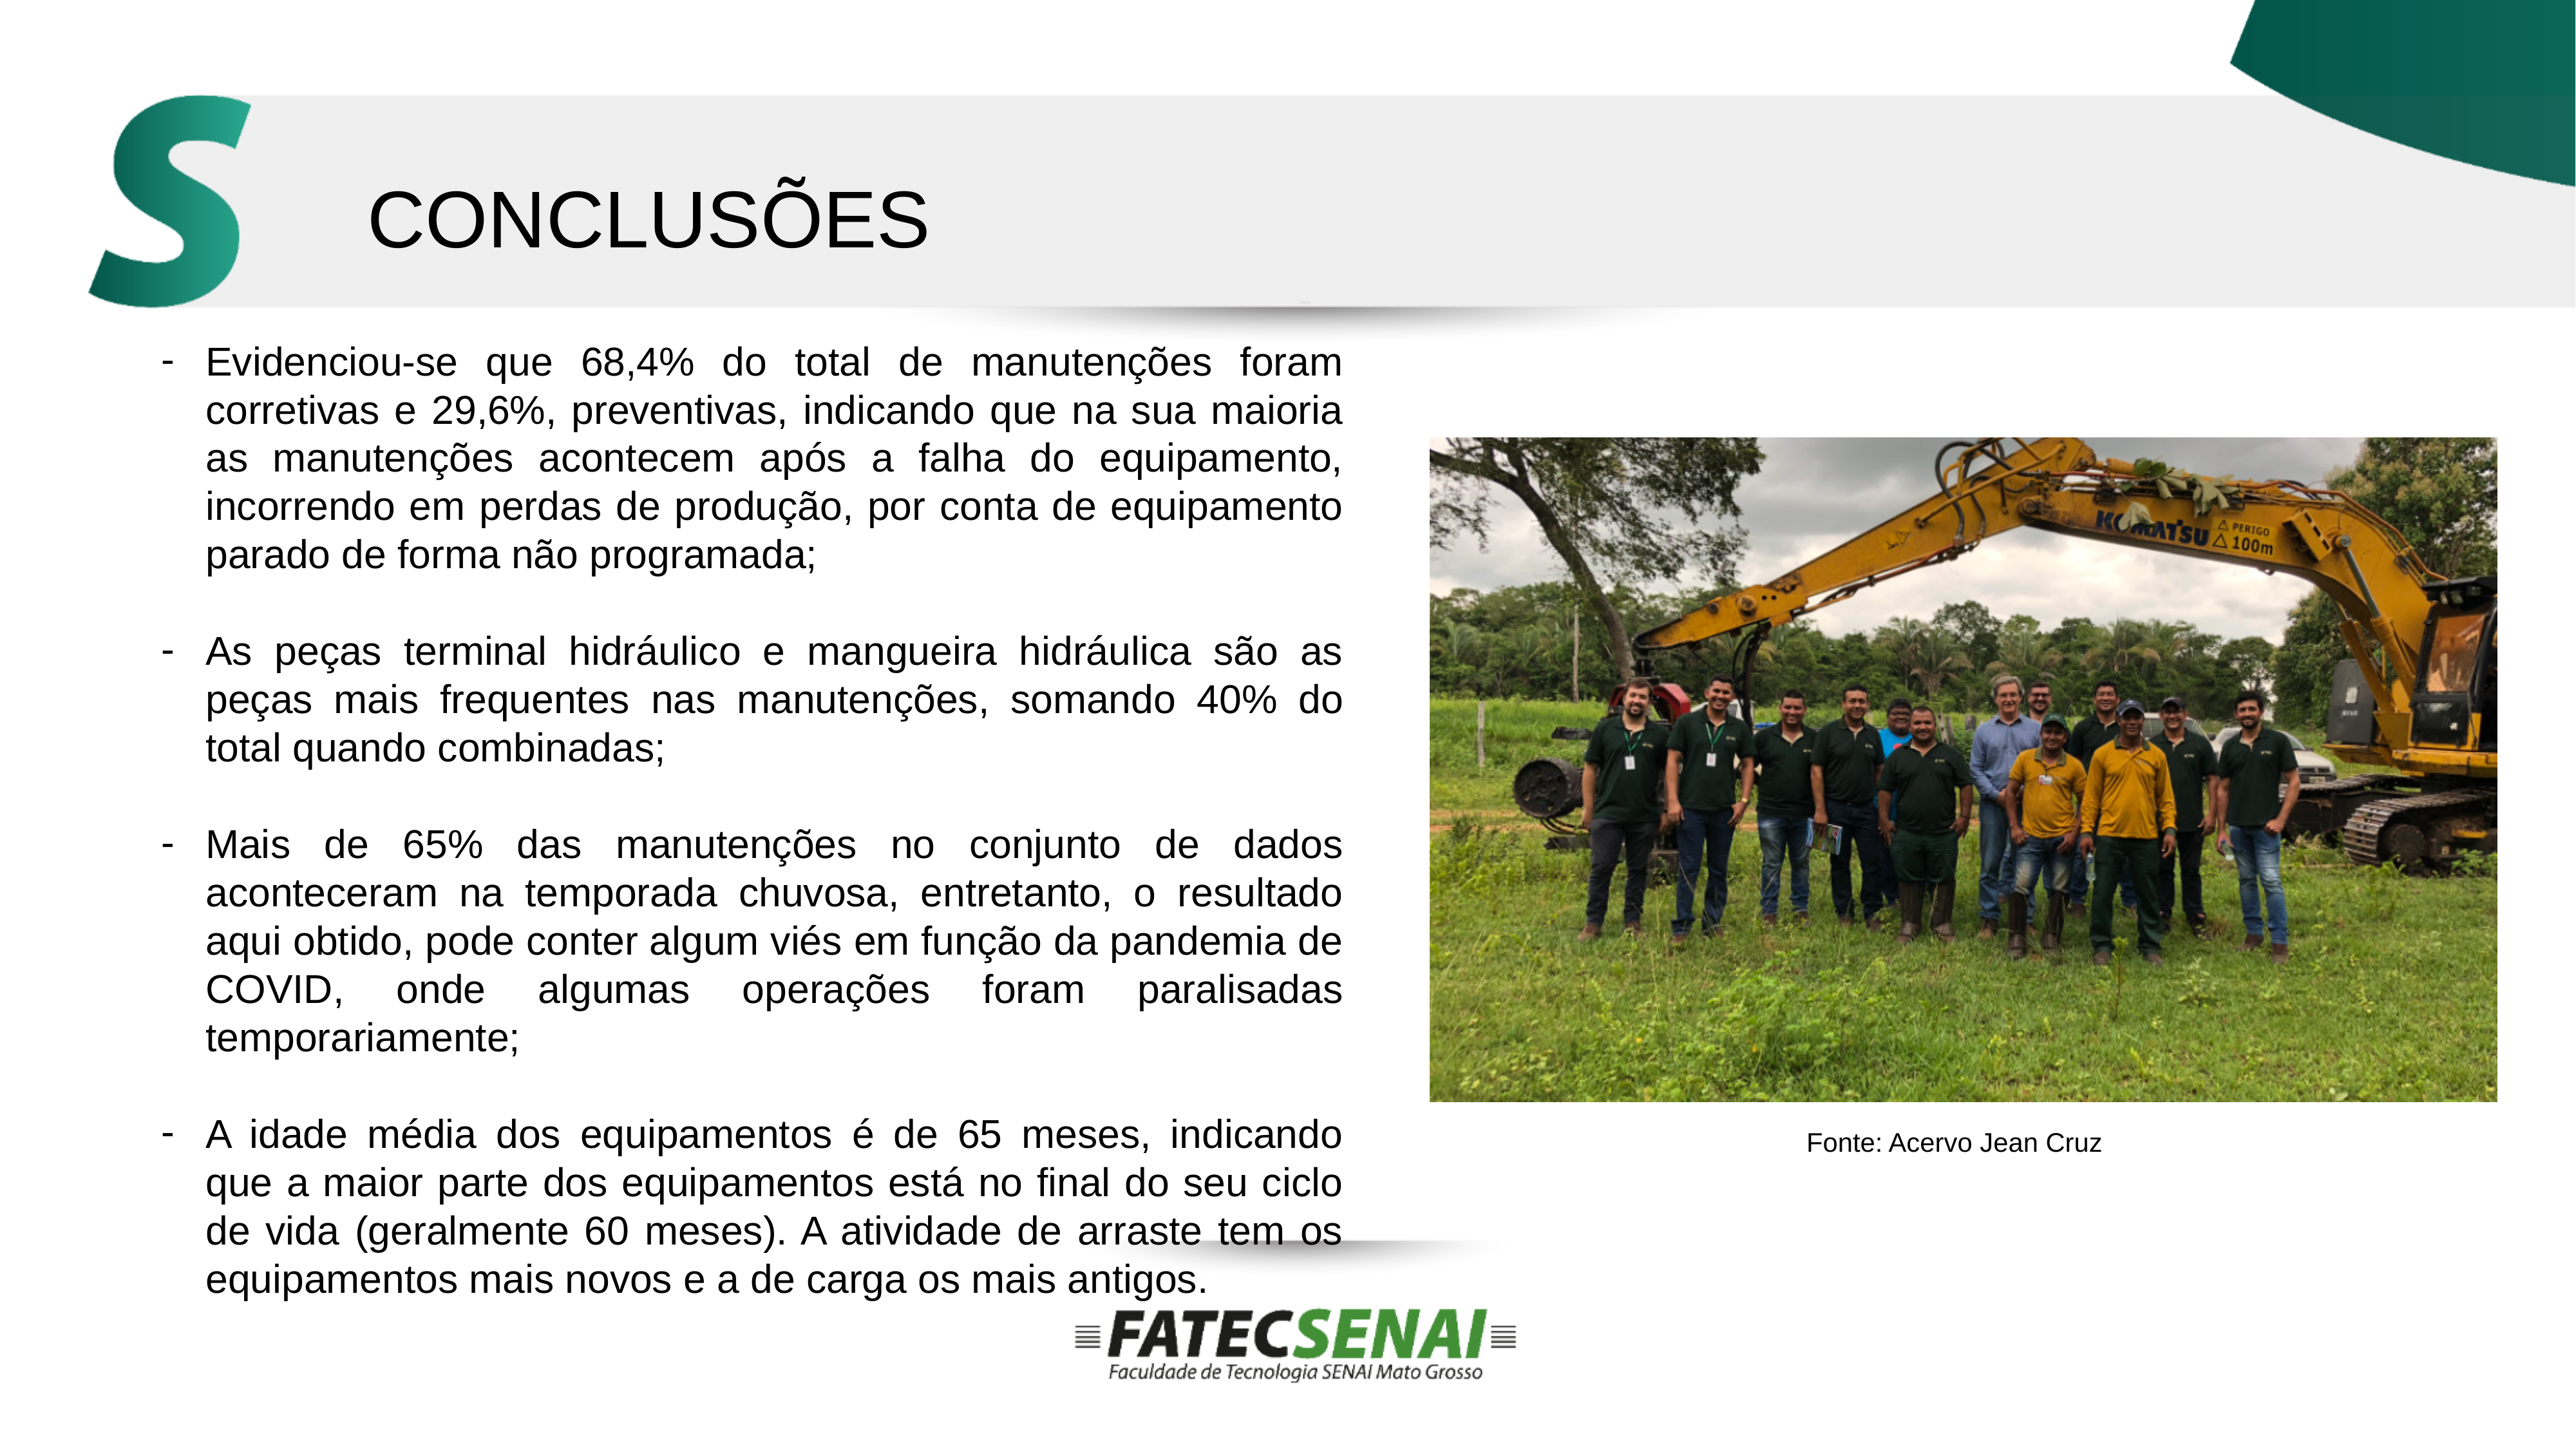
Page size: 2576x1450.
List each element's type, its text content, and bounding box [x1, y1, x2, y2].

text_box Fonte: Acervo Jean Cruz [1797, 1115, 2264, 1167]
text_box Evidenciou-se que 68,4% do total de manutenções foram corretivas e 29,6%, preventivas, indicando que na sua maioria as manutenções acontecem após a falha do equipamento, incorrendo em perdas de produção, por conta de equipamento parado de forma não programada; As peças terminal hidráulico e mangueira hidráulica são as peças mais frequentes nas manutenções, somando 40% do total quando combinadas; Mais de 65% das manutenções no conjunto de dados aconteceram na temporada chuvosa, entretanto, o resultado aqui obtido, pode conter algum viés em função da pandemia de COVID, onde algumas operações foram paralisadas temporariamente; A idade média dos equipamentos é de 65 meses, indicando que a maior parte dos equipamentos está no final do seu ciclo de vida (geralmente 60 meses). A atividade de arraste tem os equipamentos mais novos e a de carga os mais antigos. [147, 325, 1354, 1311]
text_box CONCLUSÕES [357, 162, 1859, 270]
picture [0, 0, 2576, 1450]
